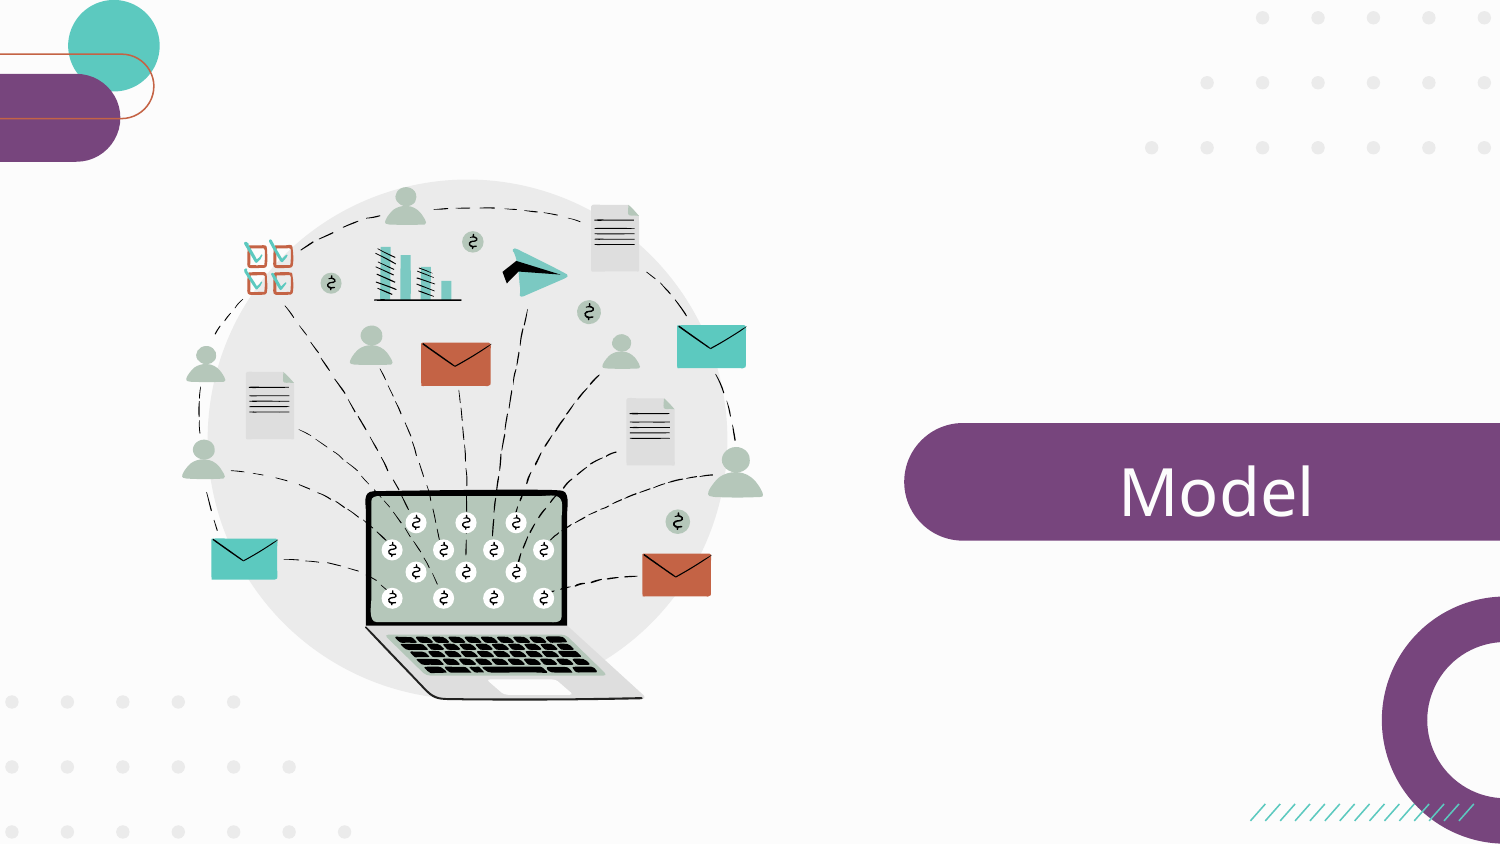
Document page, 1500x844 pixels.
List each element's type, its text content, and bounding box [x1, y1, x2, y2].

title Model Evaluation [946, 434, 1488, 530]
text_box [181, 179, 768, 701]
text_box [904, 423, 1500, 541]
